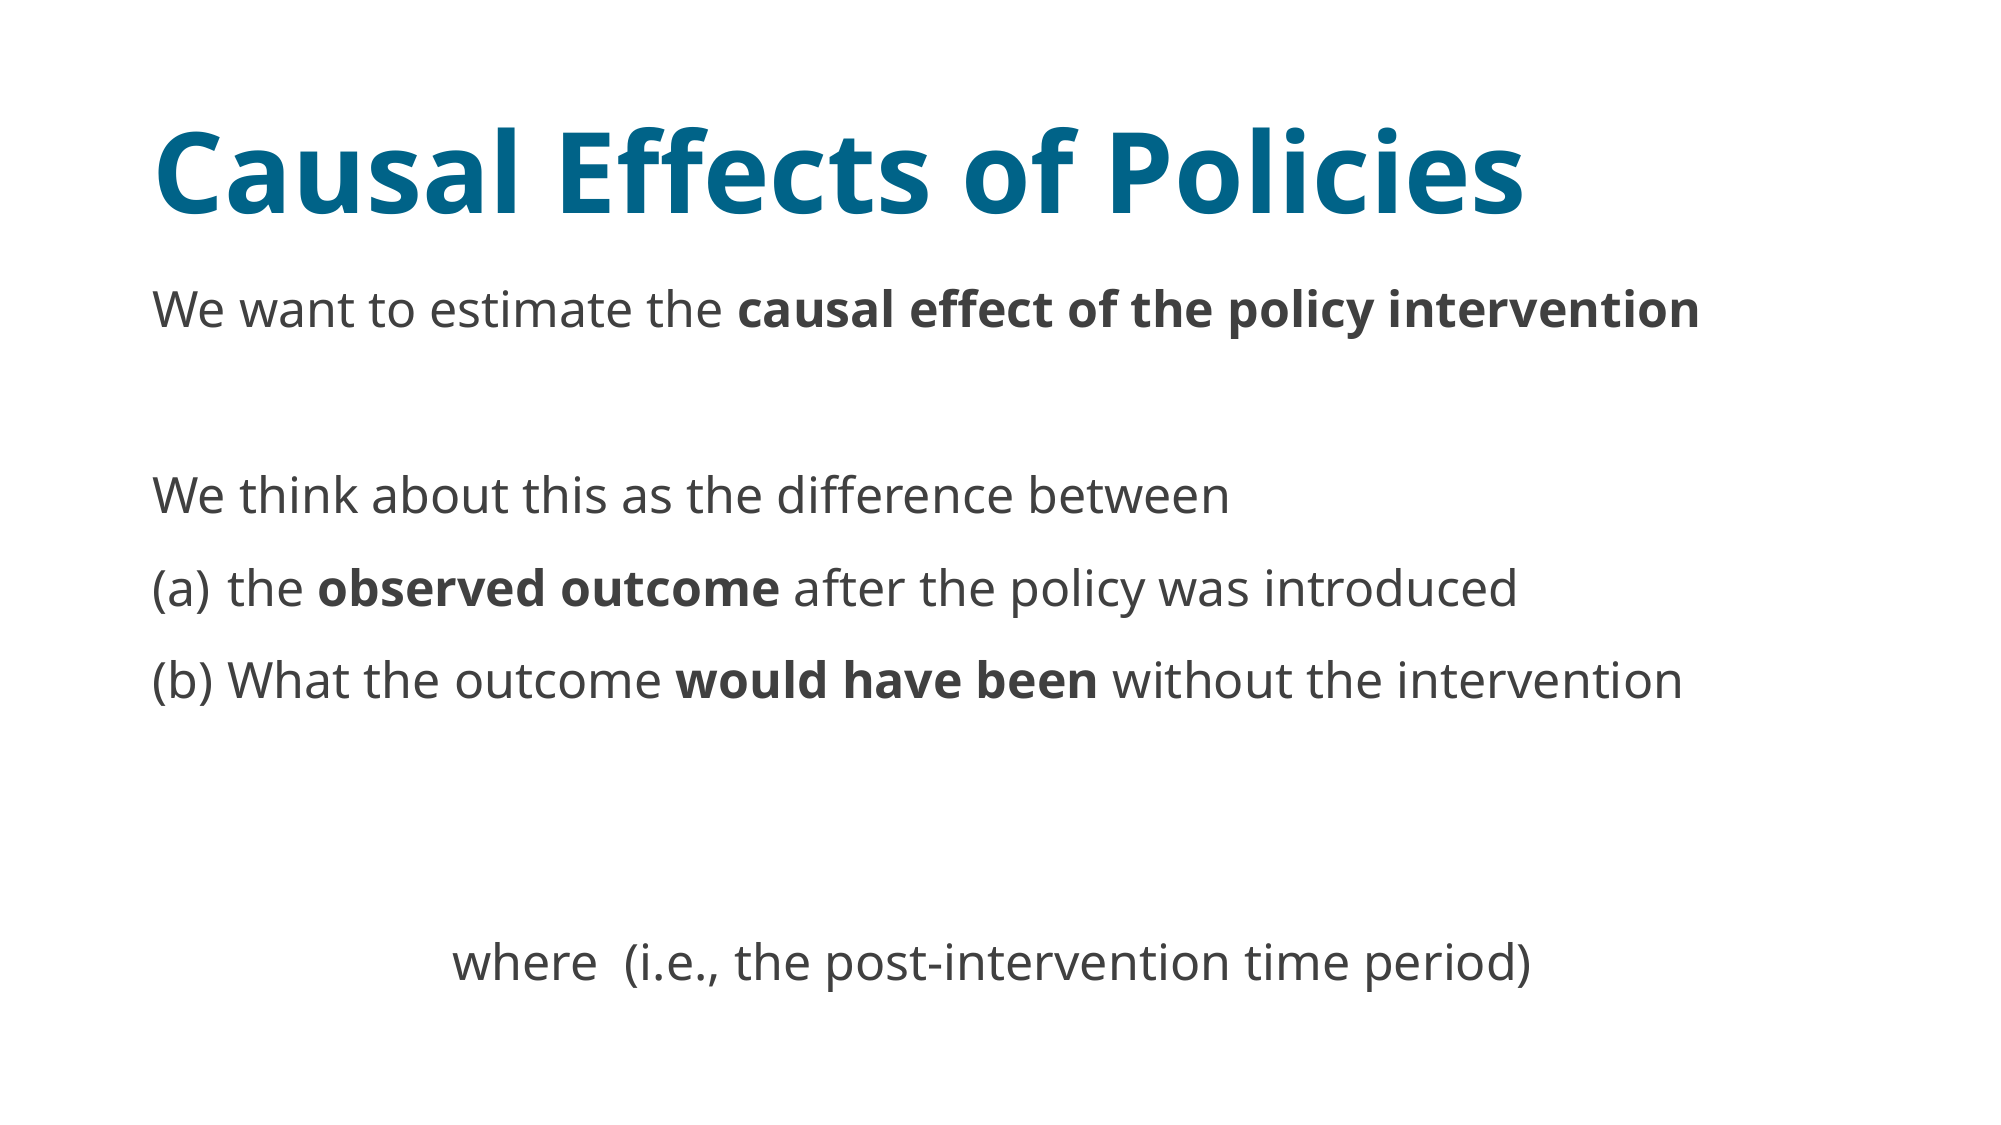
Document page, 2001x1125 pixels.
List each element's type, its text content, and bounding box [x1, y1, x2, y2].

title Causal Effects of Policies [137, 59, 1863, 278]
